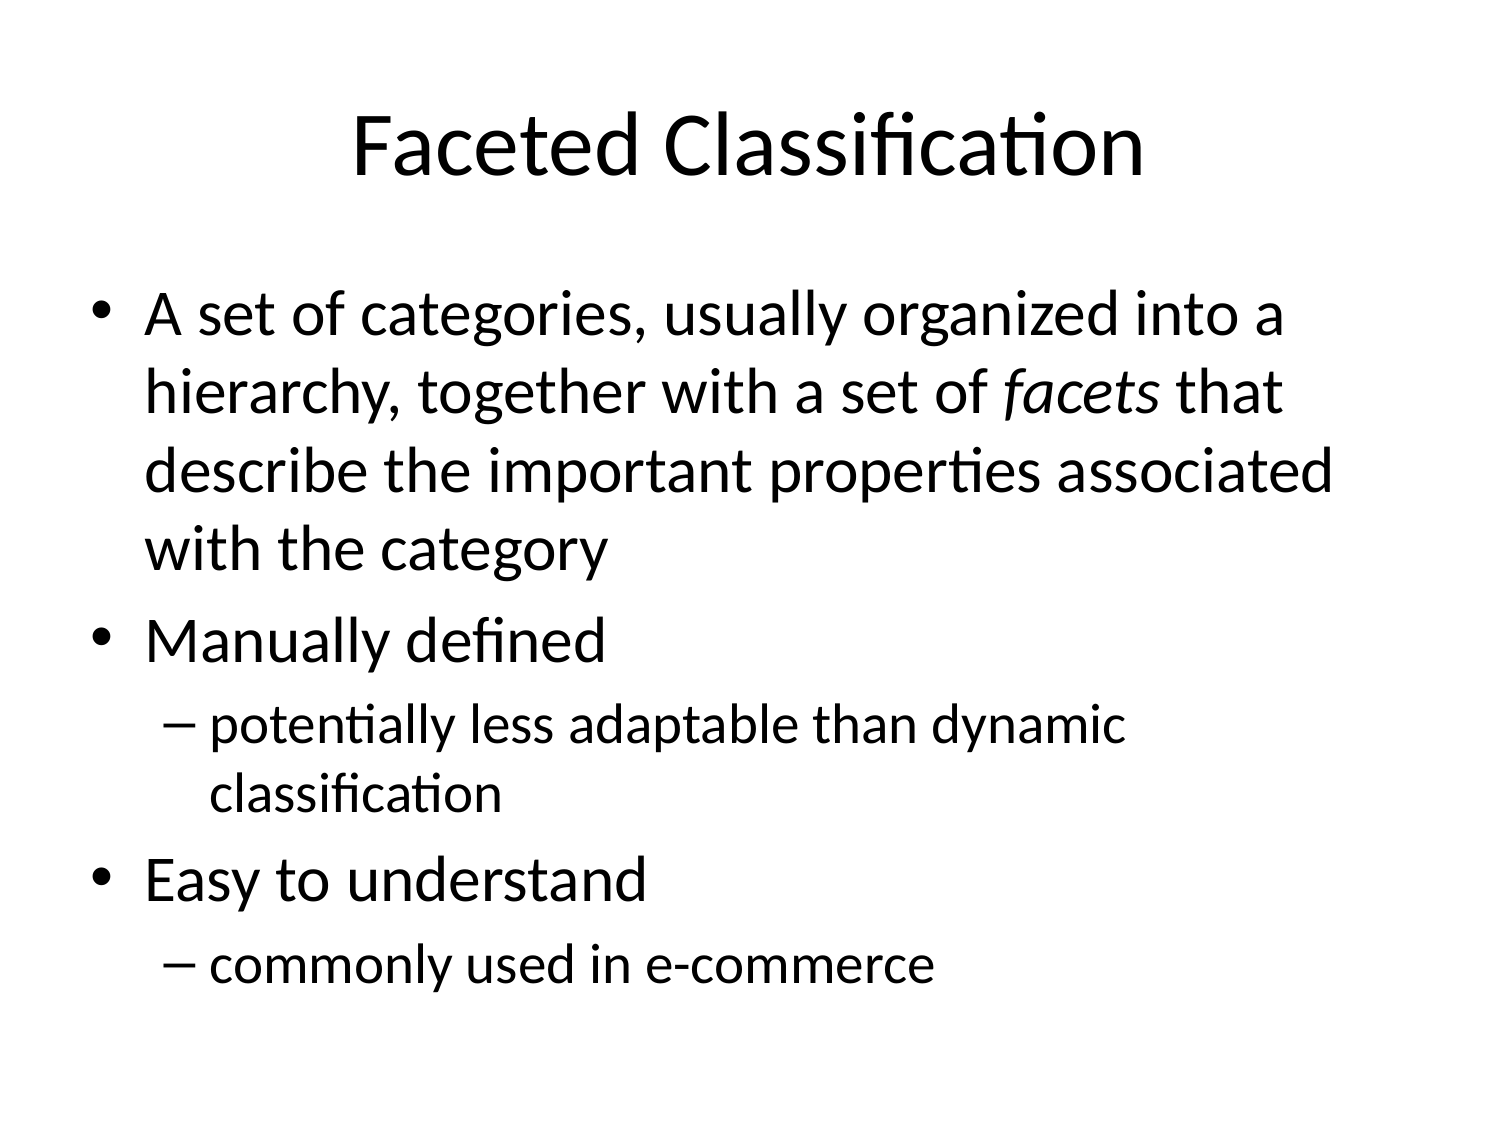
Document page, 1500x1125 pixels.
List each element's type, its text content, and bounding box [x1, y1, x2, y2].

list A set of categories, usually organized into a hierarchy, together with a set of facets that describe the important properties associated with the category Manually defined potentially less adaptable than dynamic classification Easy to understand commonly used in e-commerce [75, 262, 1425, 1005]
title Faceted Classification [75, 45, 1425, 233]
